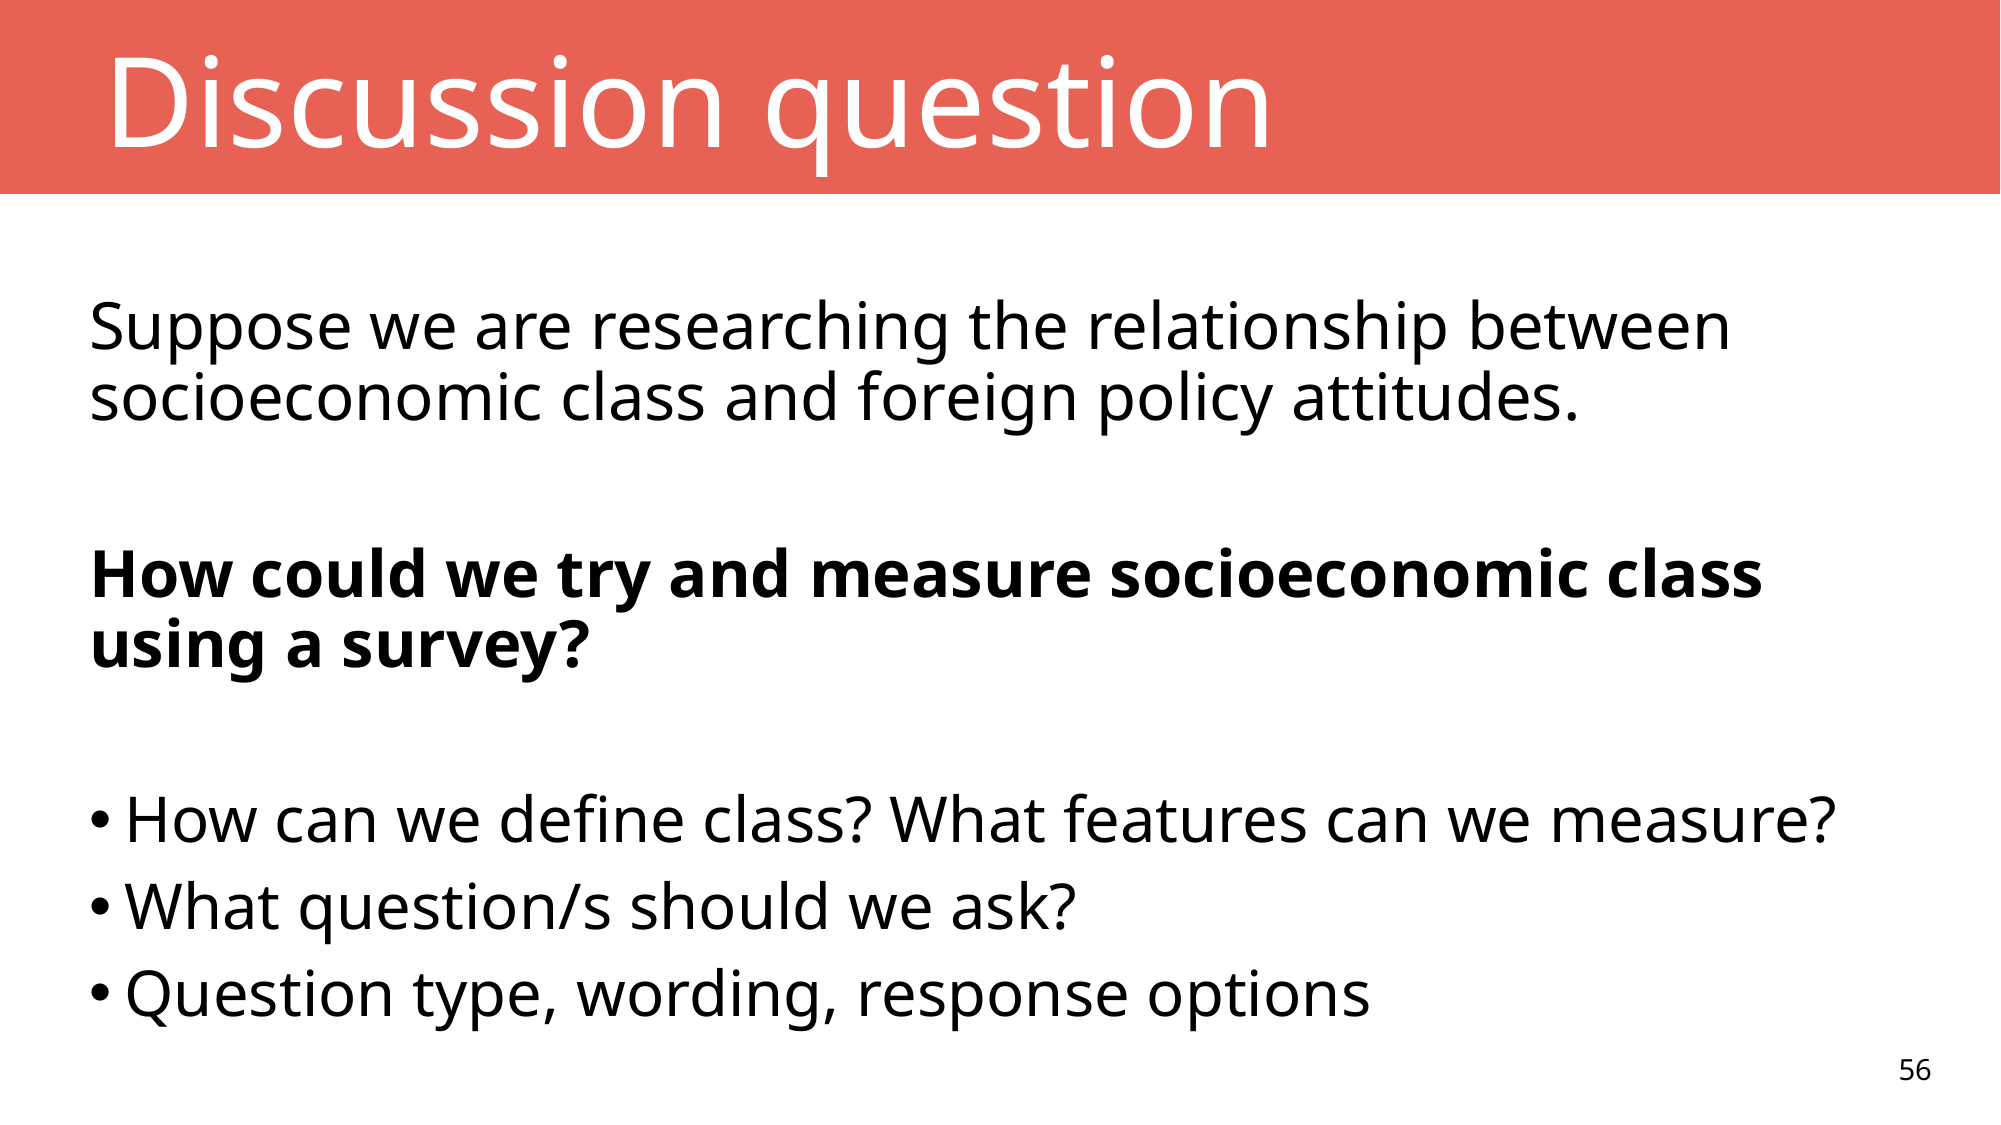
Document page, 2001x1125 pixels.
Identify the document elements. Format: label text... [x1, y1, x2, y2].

title Discussion question [88, 31, 1912, 182]
text_box [0, 0, 2000, 194]
list Suppose we are researching the relationship between socioeconomic class and foreign policy attitudes. How could we try and measure socioeconomic class using a survey? How can we define class? What features can we measure? What question/s should we ask? Question type, wording, response options [74, 286, 1859, 1074]
slide_number 56 [1524, 1043, 1947, 1104]
